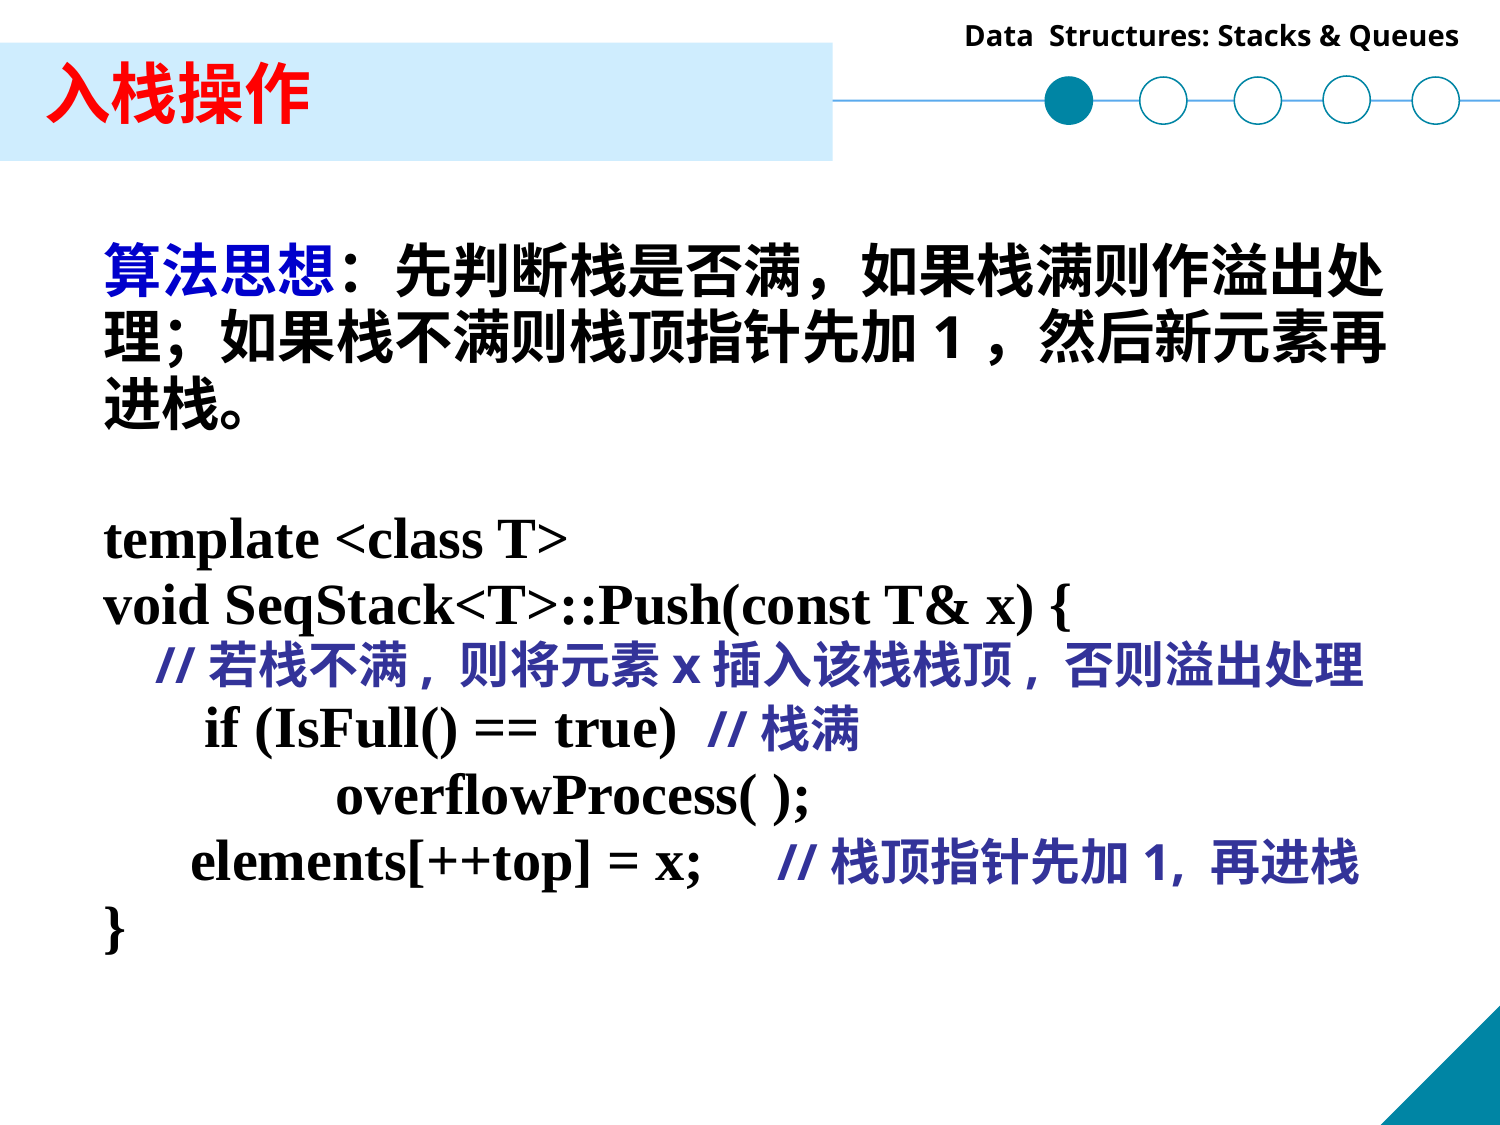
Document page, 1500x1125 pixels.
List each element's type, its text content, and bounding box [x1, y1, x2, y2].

text_box [1323, 76, 1371, 124]
text_box [1234, 77, 1282, 125]
text_box [1412, 77, 1460, 125]
title 入栈操作 [29, 43, 1308, 161]
text_box [1045, 77, 1093, 125]
text_box [1139, 77, 1187, 125]
text_box 算法思想：先判断栈是否满，如果栈满则作溢出处理；如果栈不满则栈顶指针先加1，然后新元素再进栈。 template <class T> void SeqStack<T>::Push(const T& x) { //若栈不满, 则将元素x插入该栈栈顶, 否则溢出处理 if (IsFull() == true) //栈满 overflowProcess( ); elements[++top] = x; //栈顶指针先加1, 再进栈 } [88, 231, 1439, 1024]
